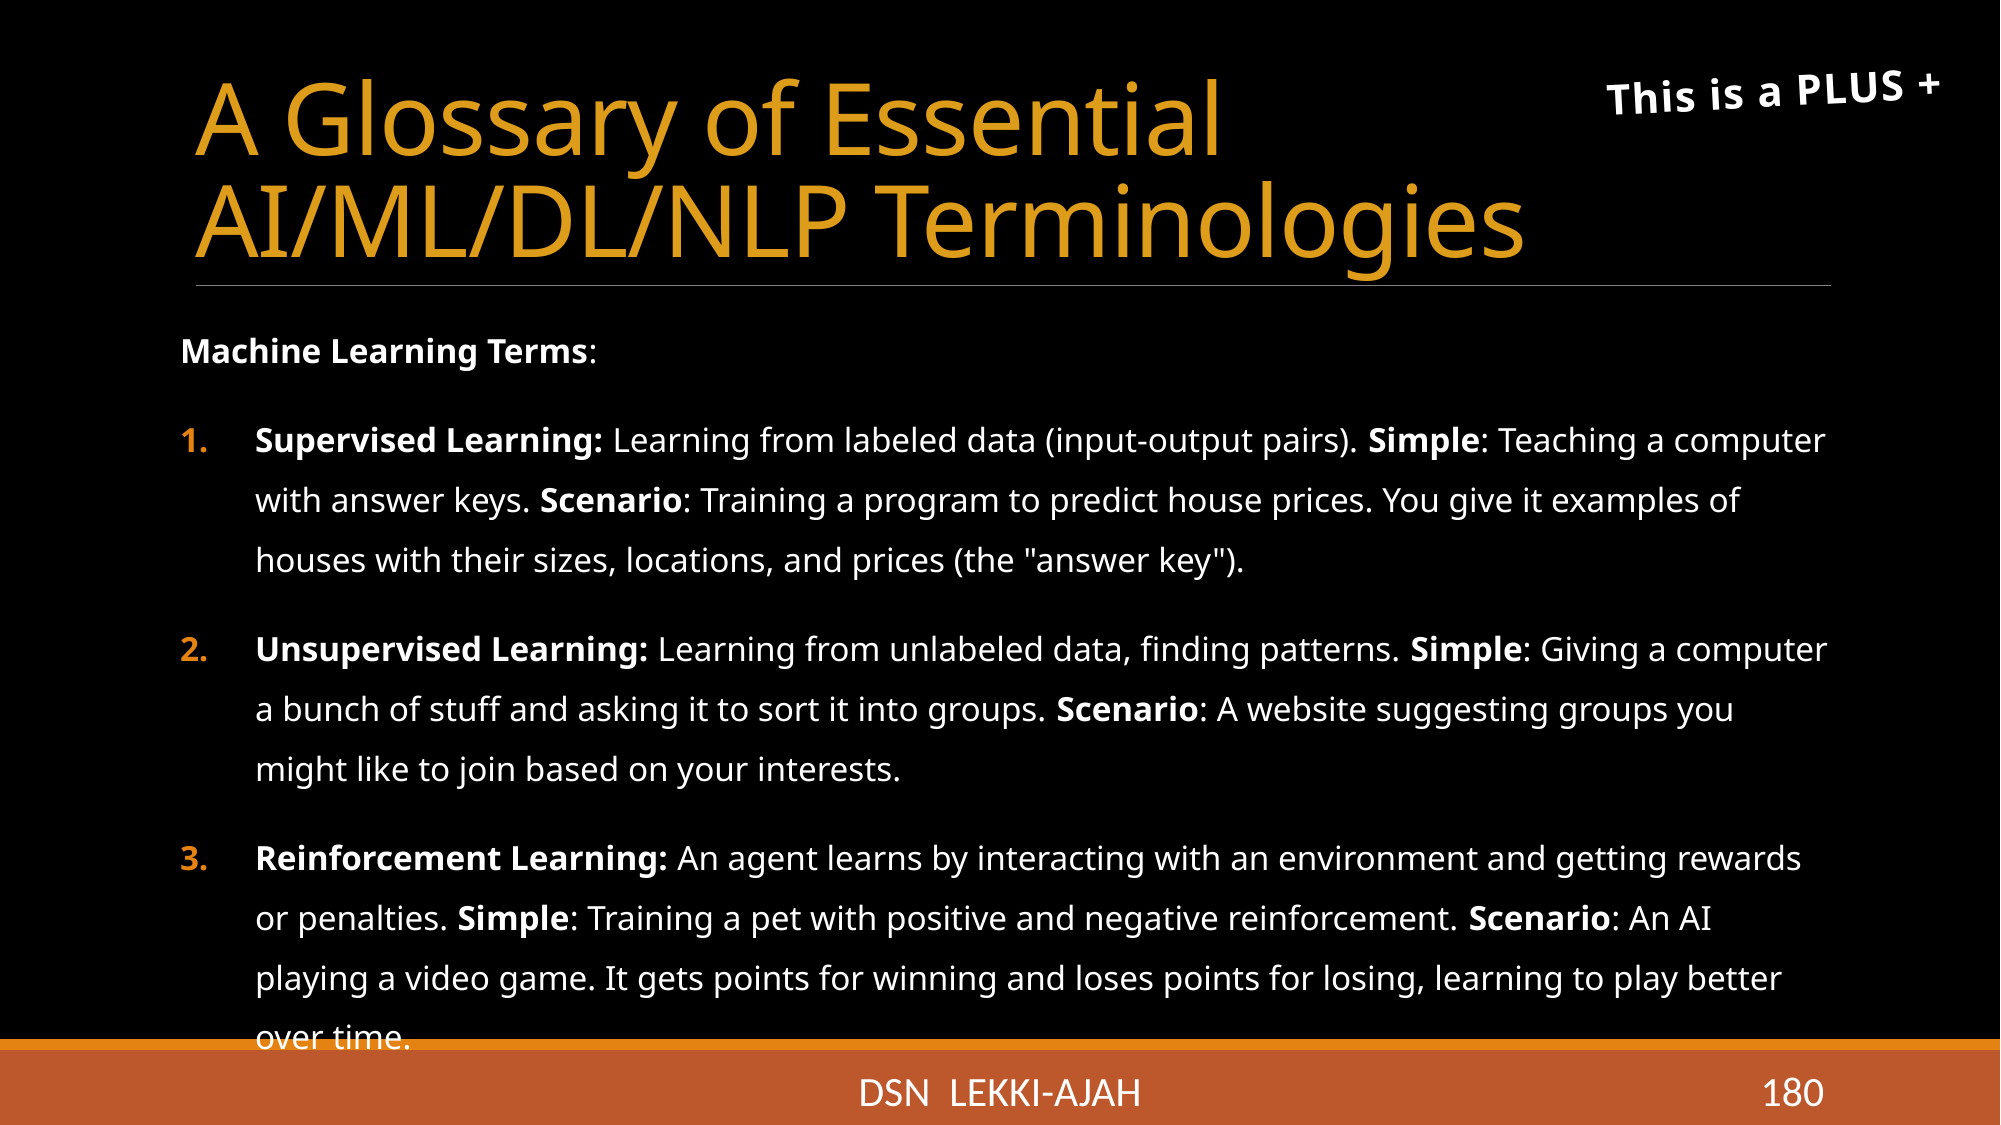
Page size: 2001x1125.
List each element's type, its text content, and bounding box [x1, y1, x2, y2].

footer DSN LEKKI-AJAH [604, 1059, 1396, 1120]
slide_number 180 [1624, 1059, 1840, 1120]
text_box This is a PLUS + [1566, 47, 1982, 134]
title A Glossary of Essential AI/ML/DL/NLP Terminologies [180, 47, 1830, 285]
list Machine Learning Terms: Supervised Learning: Learning from labeled data (input-output pairs). Simple: Teaching a computer with answer keys. Scenario: Training a program to predict house prices. You give it examples of houses with their sizes, locations, and prices (the "answer key"). Unsupervised Learning: Learning from unlabeled data, finding patterns. Simple: Giving a computer a bunch of stuff and asking it to sort it into groups. Scenario: A website suggesting groups you might like to join based on your interests. Reinforcement Learning: An agent learns by interacting with an environment and getting rewards or penalties. Simple: Training a pet with positive and negative reinforcement. Scenario: An AI playing a video game. It gets points for winning and loses points for losing, learning to play better over time. [180, 302, 1830, 1039]
